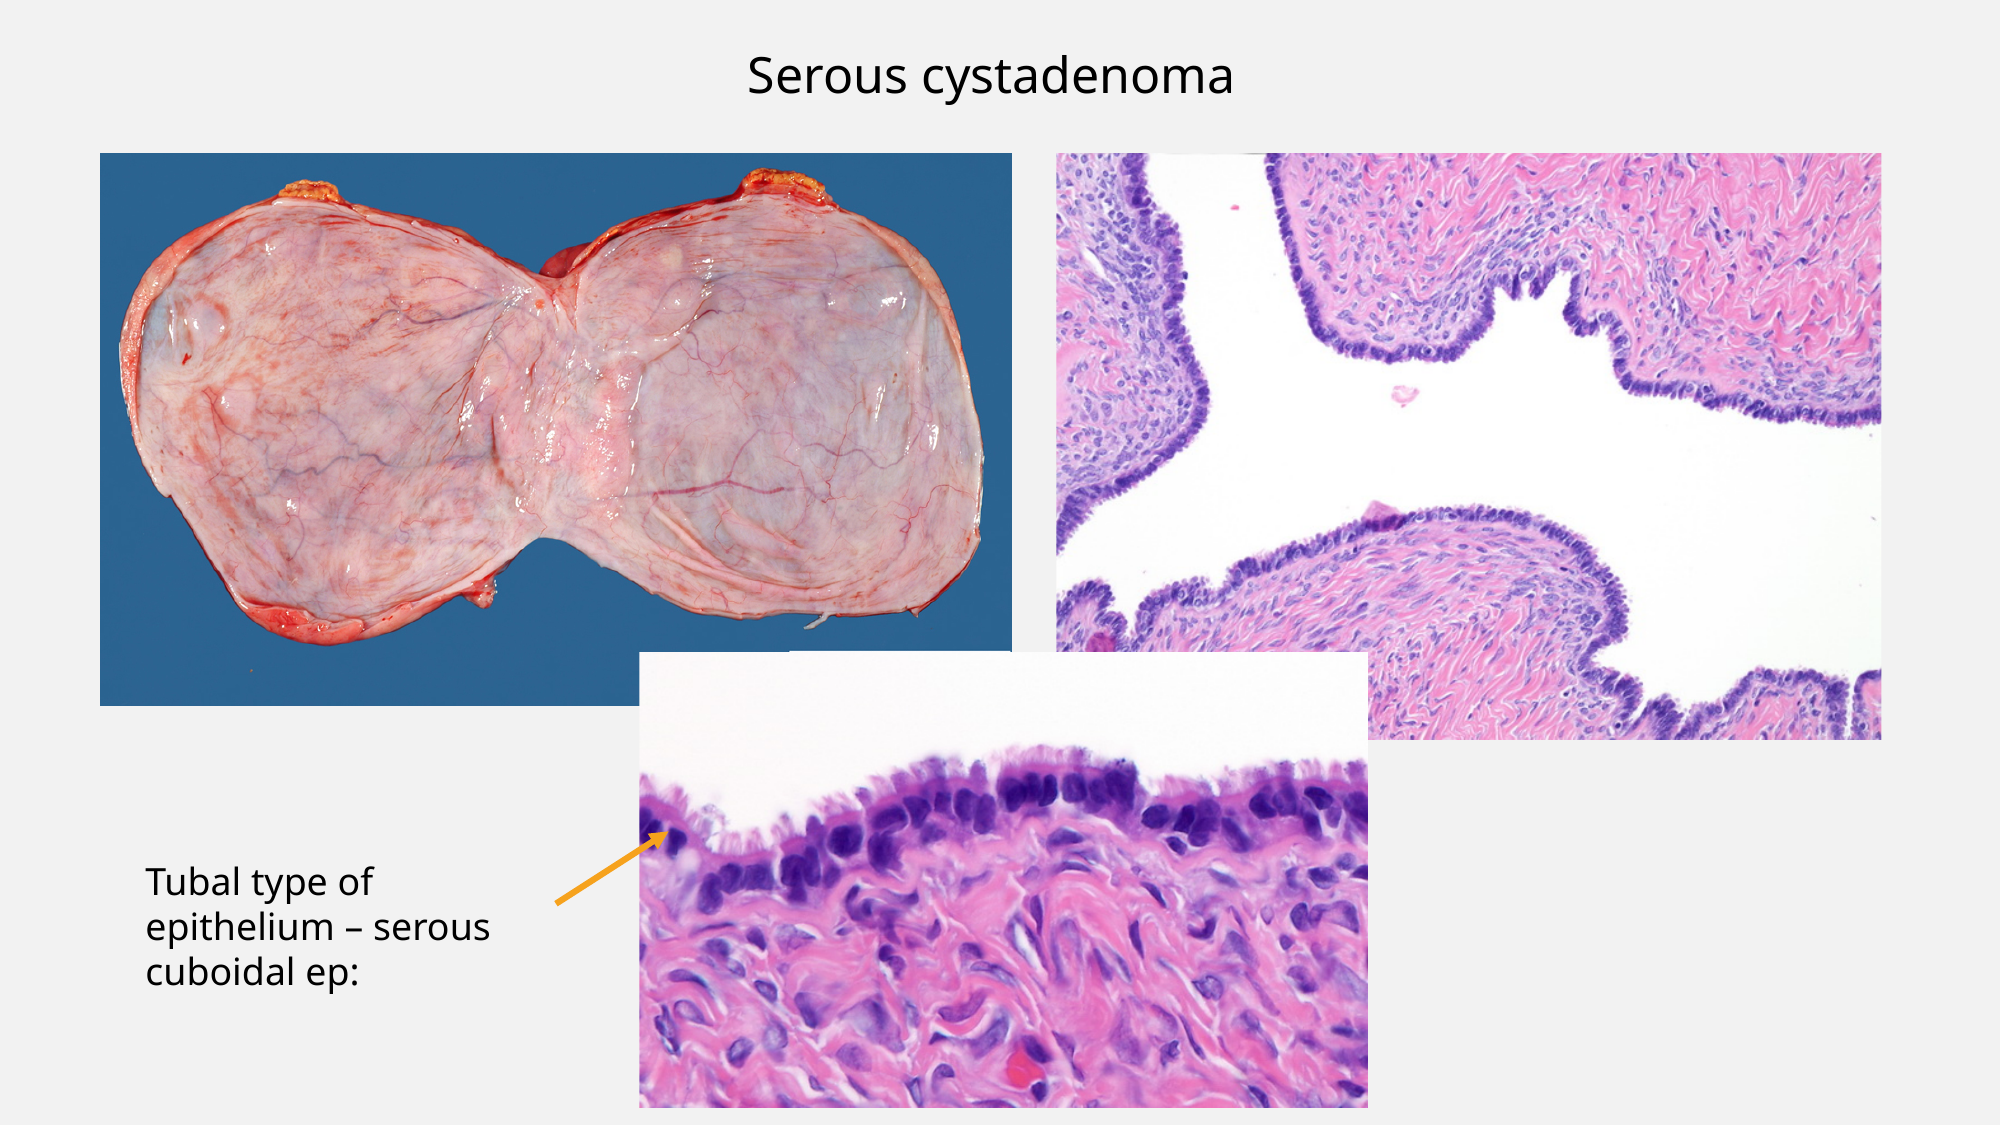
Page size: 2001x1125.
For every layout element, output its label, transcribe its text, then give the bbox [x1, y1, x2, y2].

text_box Serous cystadenoma [732, 36, 1492, 112]
picture [100, 153, 1882, 1125]
text_box Tubal type of epithelium – serous cuboidal ep: [130, 850, 540, 1001]
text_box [555, 831, 669, 904]
